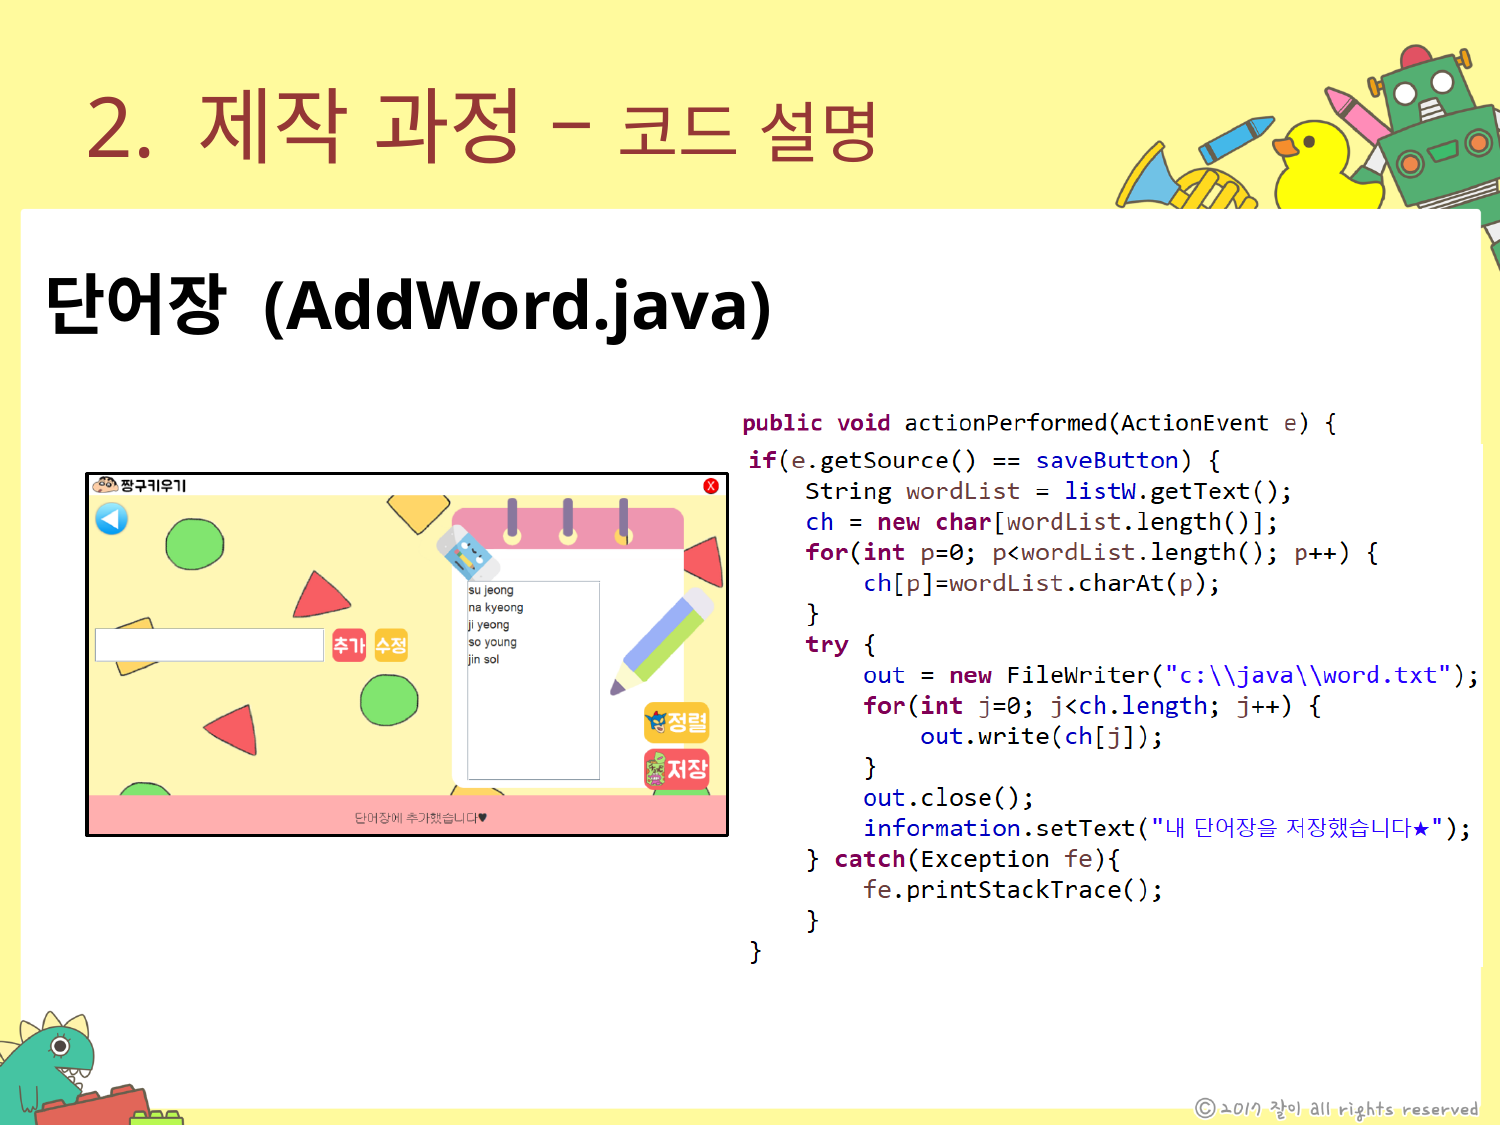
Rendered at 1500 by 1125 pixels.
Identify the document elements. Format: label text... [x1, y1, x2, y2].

text_box 단어장 (AddWord.java) [29, 255, 789, 350]
text_box 2. 제작 과정 – 코드 설명 [70, 66, 898, 182]
picture [0, 0, 1500, 1125]
